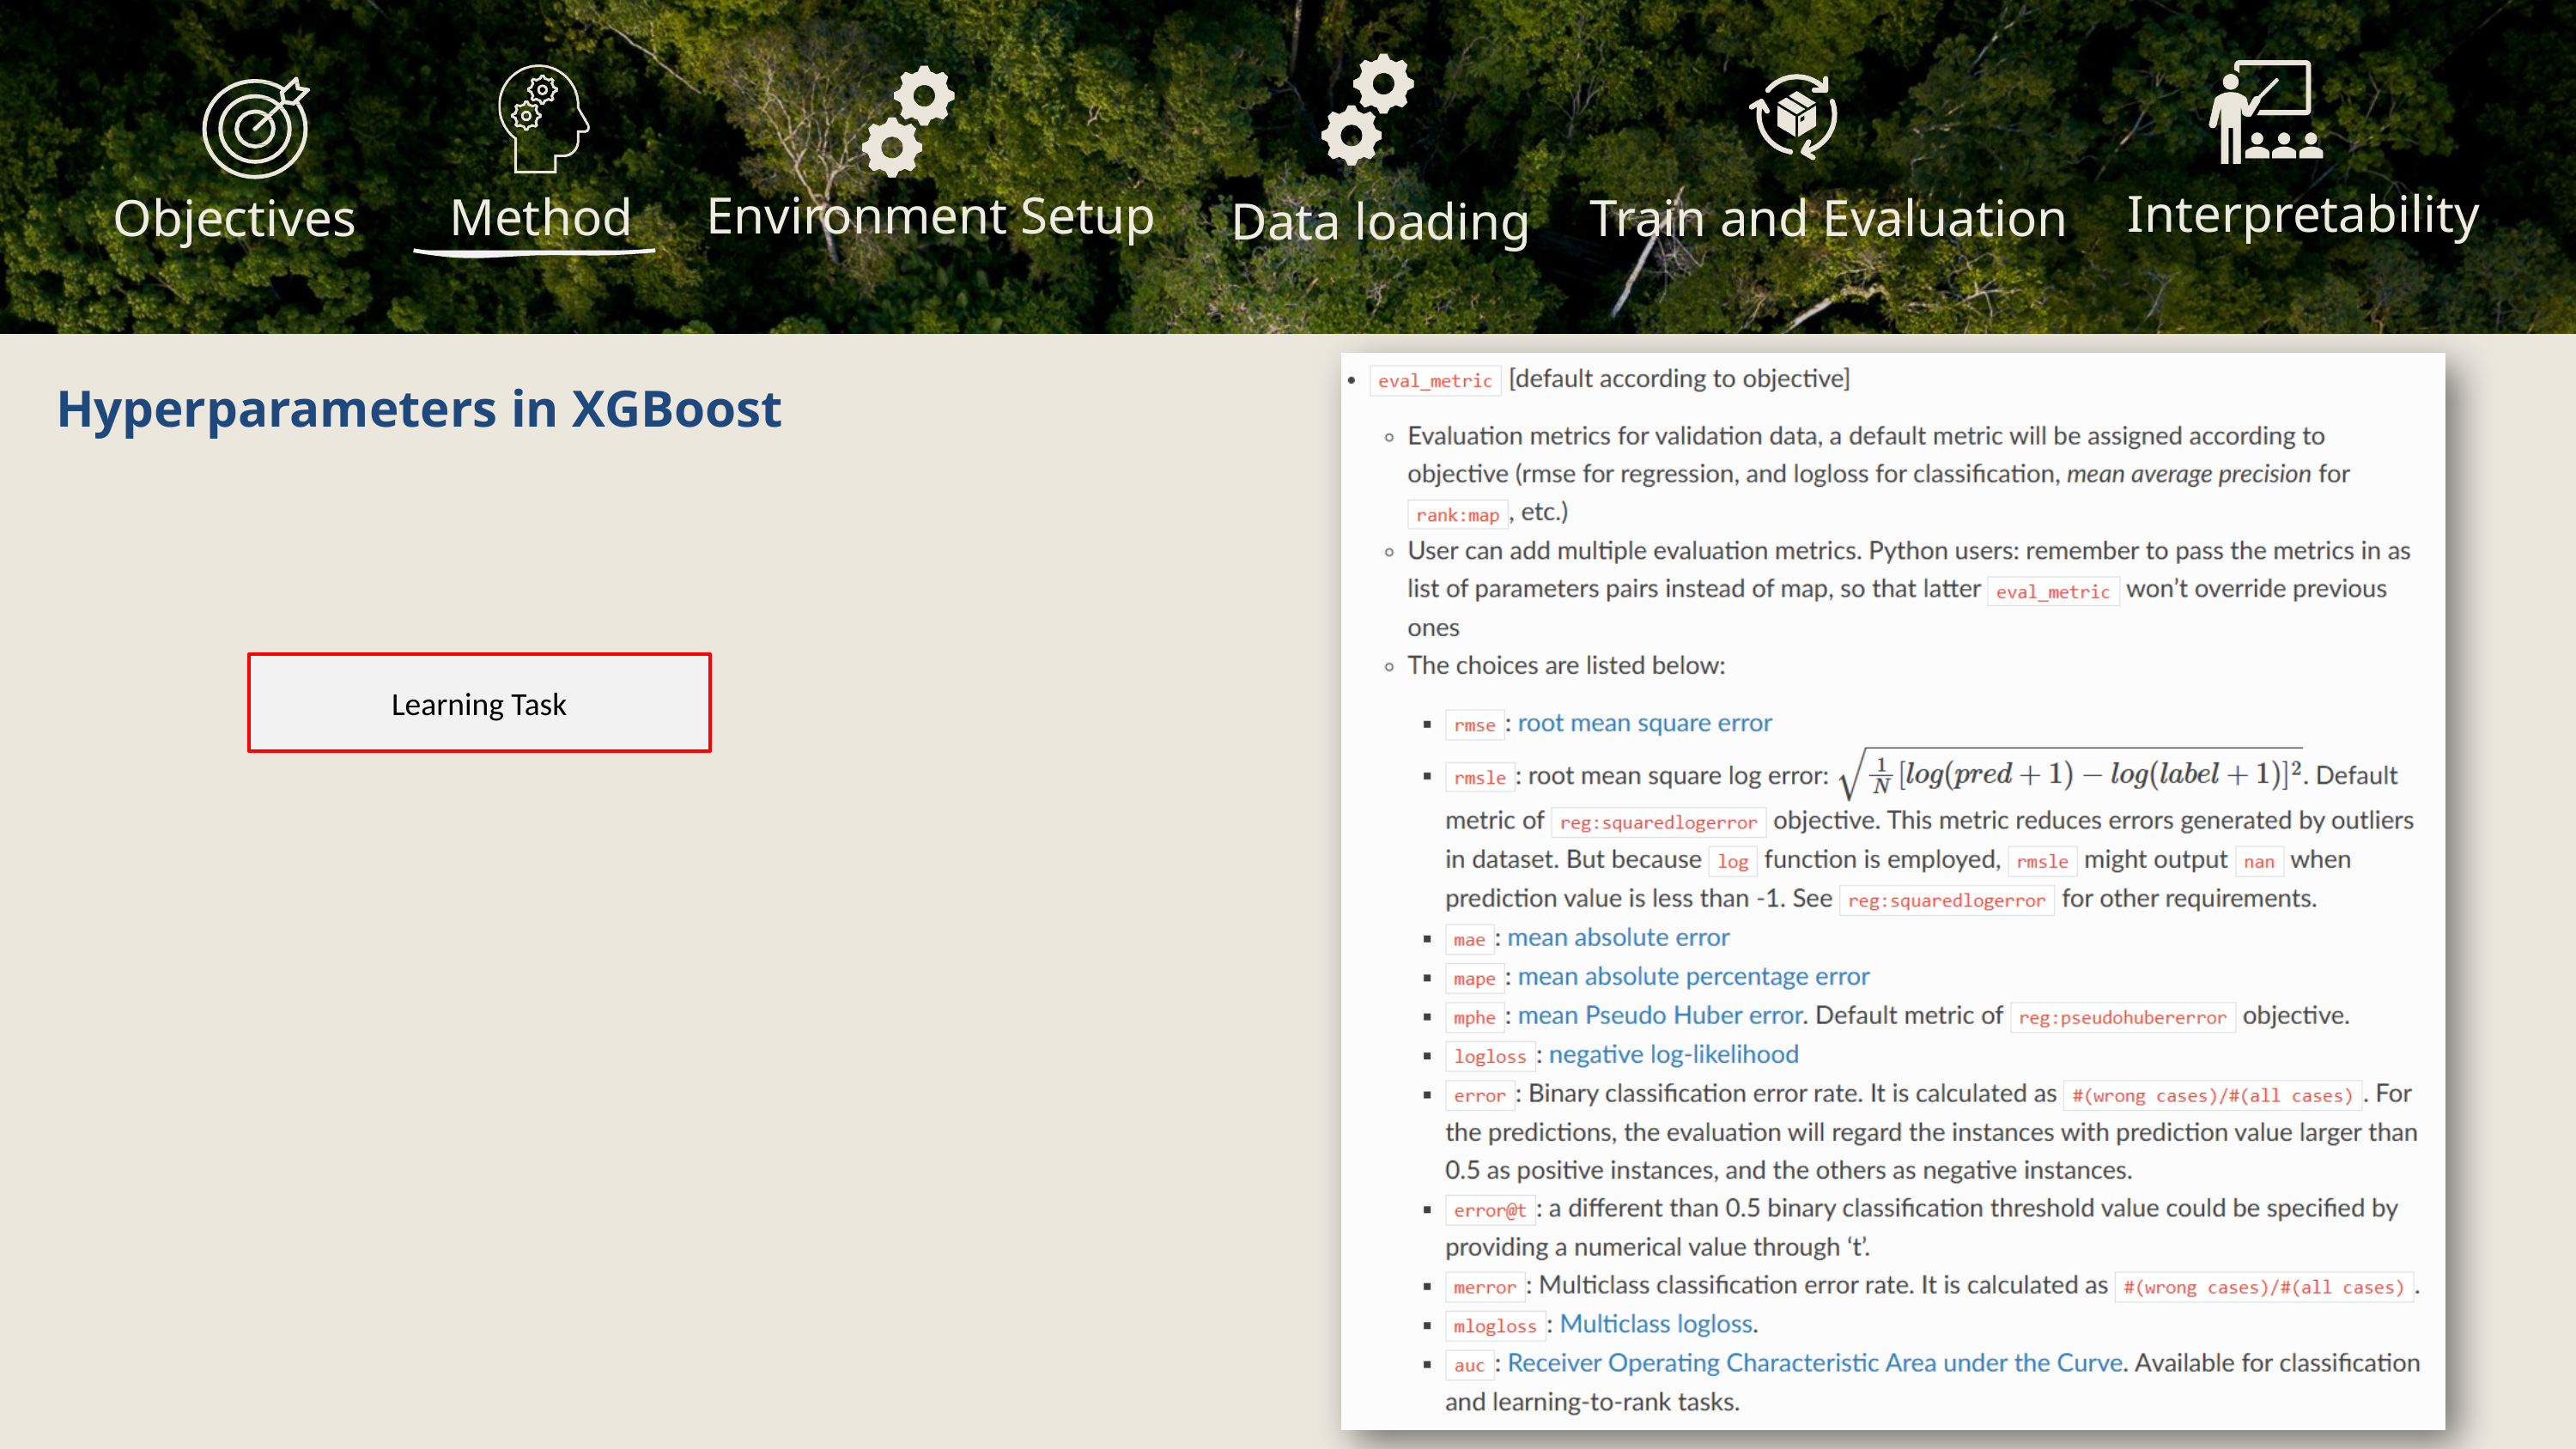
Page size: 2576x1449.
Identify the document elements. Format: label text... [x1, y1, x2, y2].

text_box Hyperparameters in XGBoost [43, 371, 841, 444]
text_box Learning Task [247, 652, 712, 753]
picture [0, 0, 2576, 334]
picture [1341, 353, 2445, 1430]
